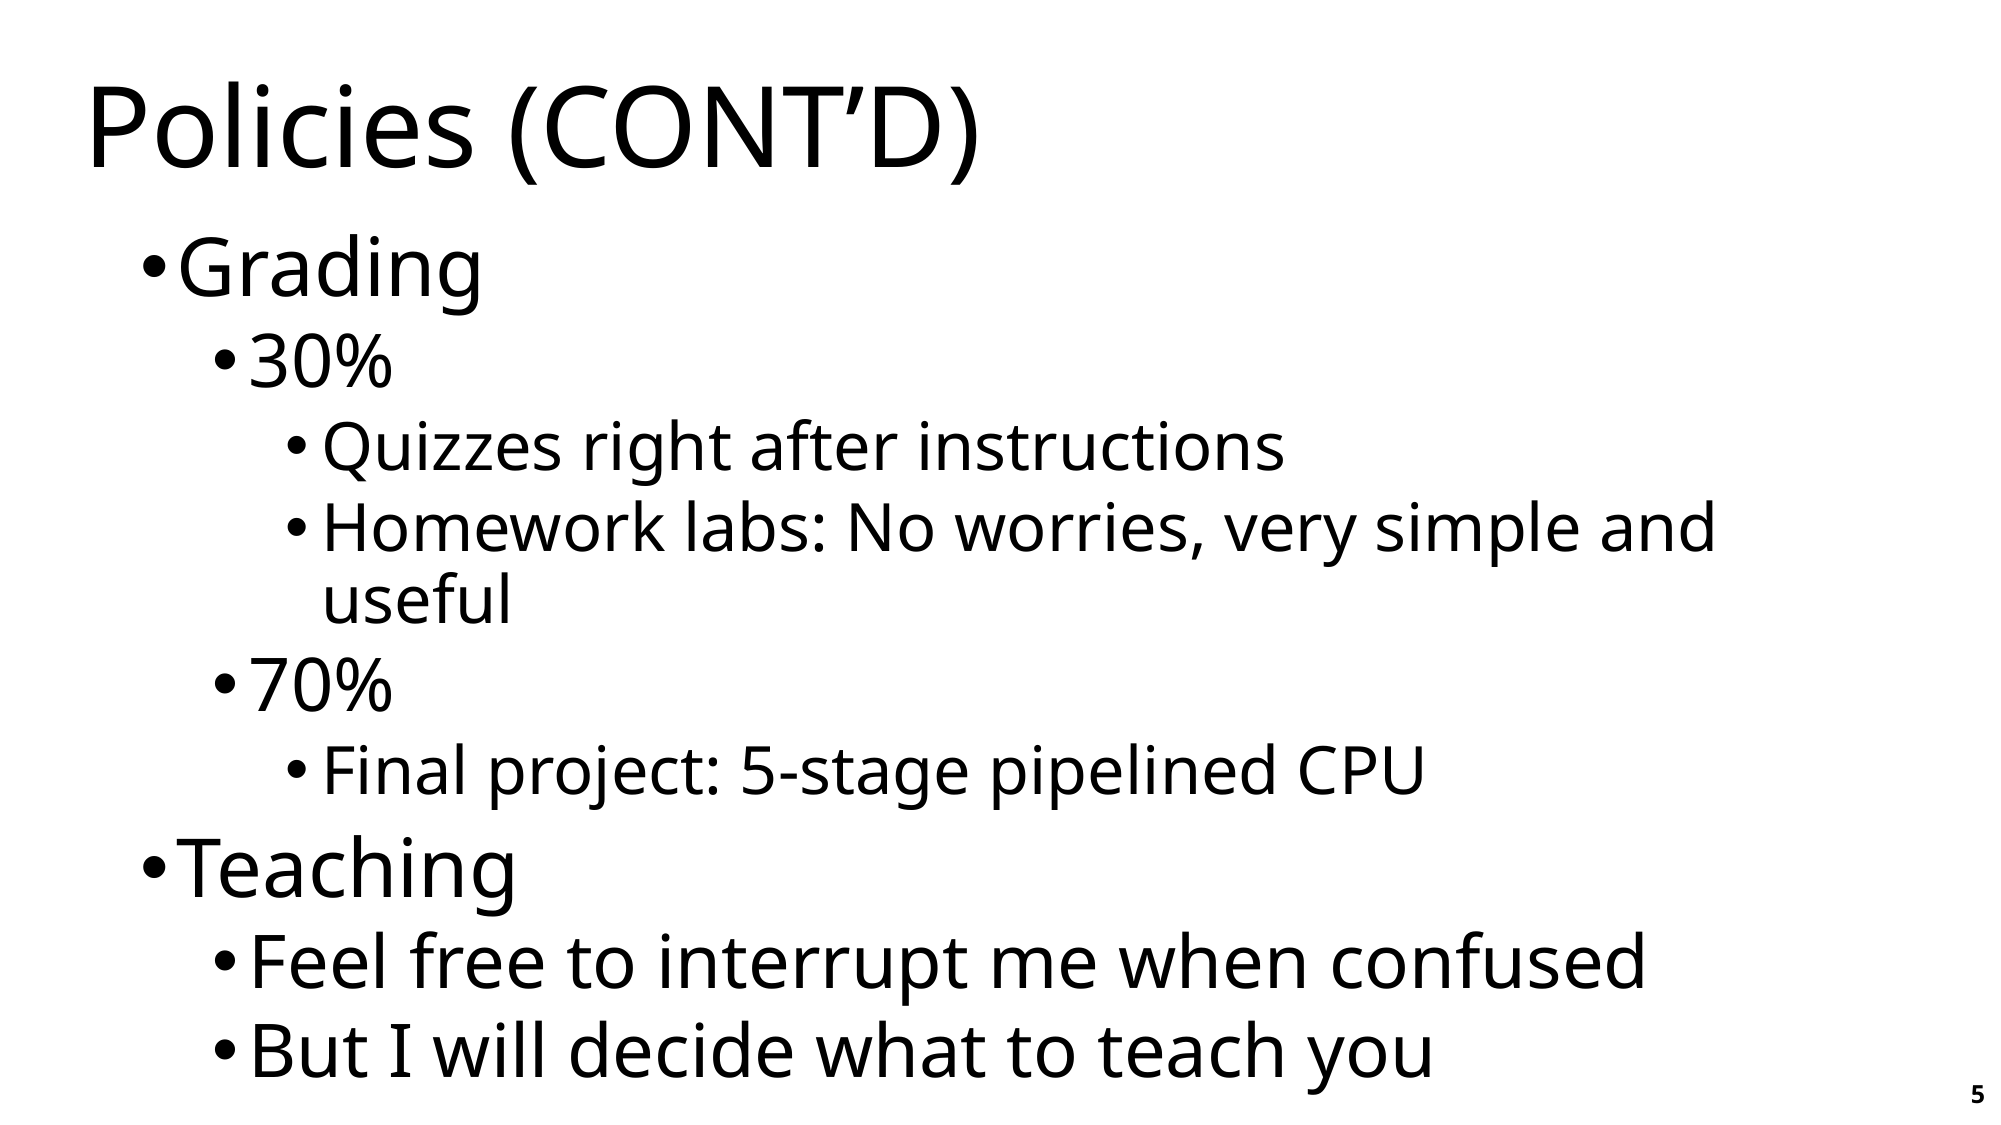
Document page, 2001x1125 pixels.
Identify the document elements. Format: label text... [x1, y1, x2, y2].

title Policies (CONT’D) [68, 22, 1794, 240]
list Grading 30% Quizzes right after instructions Homework labs: No worries, very simple and useful 70% Final project: 5-stage pipelined CPU Teaching Feel free to interrupt me when confused But I will decide what to teach you [125, 218, 1875, 1104]
slide_number 5 [1550, 1065, 2000, 1125]
